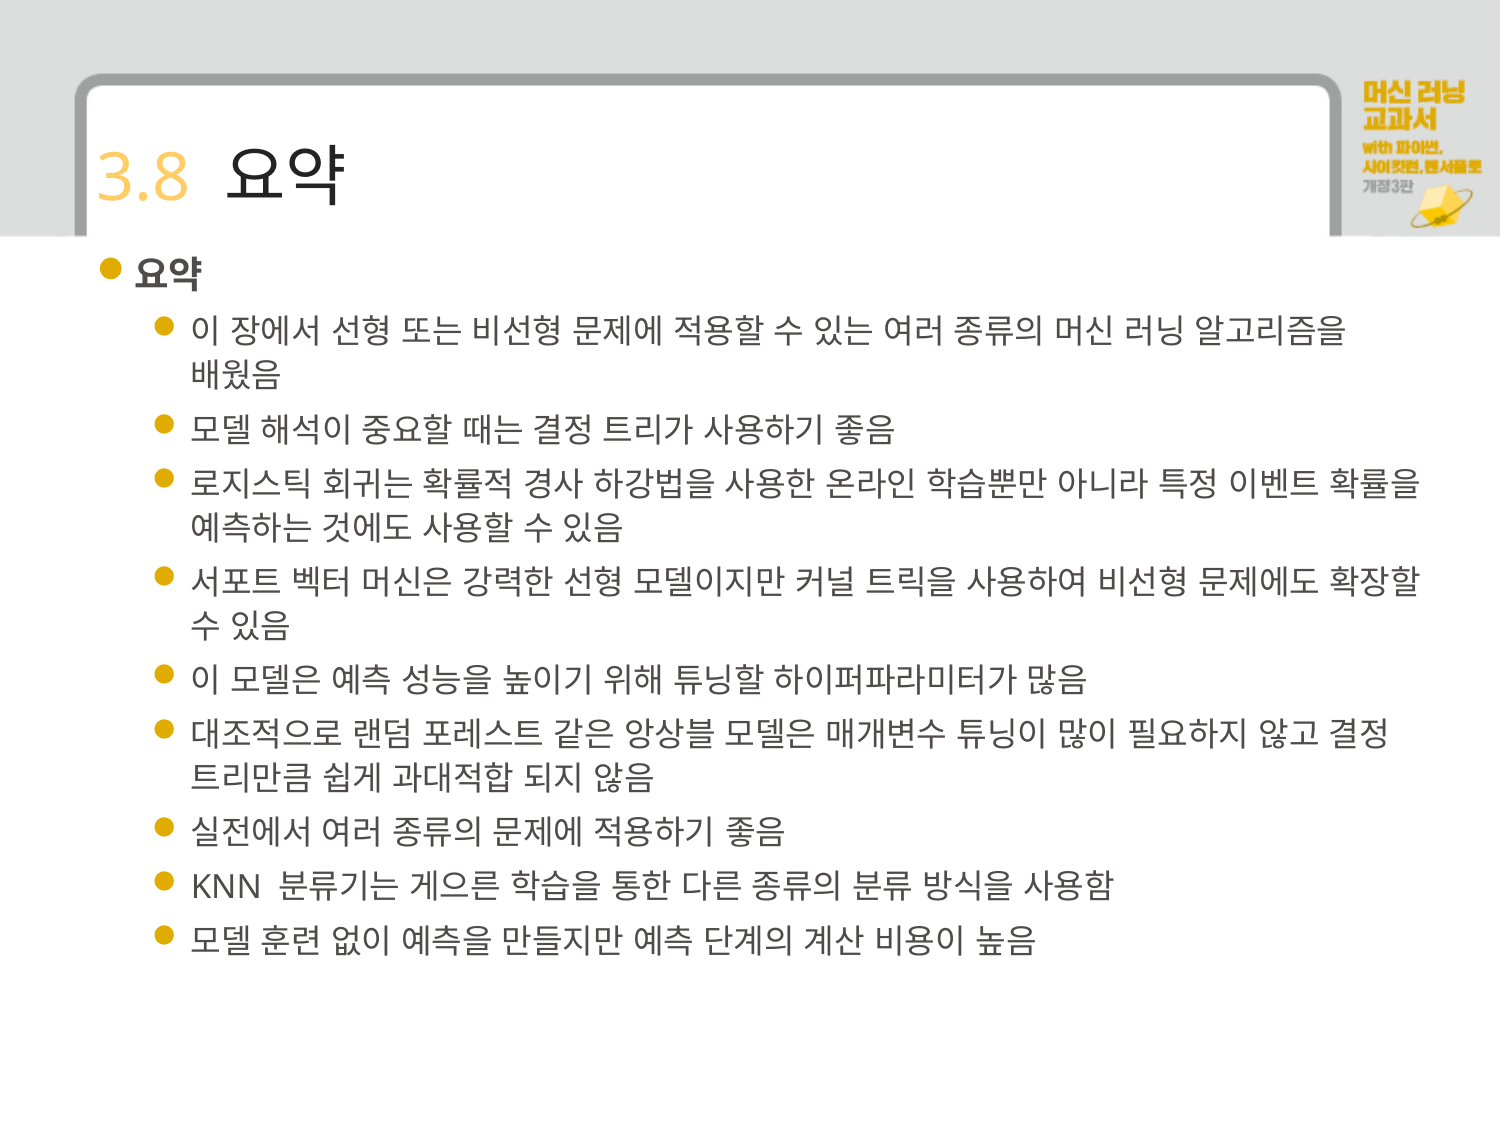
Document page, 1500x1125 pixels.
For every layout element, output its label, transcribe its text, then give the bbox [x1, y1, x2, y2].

list 요약 이 장에서 선형 또는 비선형 문제에 적용할 수 있는 여러 종류의 머신 러닝 알고리즘을 배웠음 모델 해석이 중요할 때는 결정 트리가 사용하기 좋음 로지스틱 회귀는 확률적 경사 하강법을 사용한 온라인 학습뿐만 아니라 특정 이벤트 확률을 예측하는 것에도 사용할 수 있음 서포트 벡터 머신은 강력한 선형 모델이지만 커널 트릭을 사용하여 비선형 문제에도 확장할 수 있음 이 모델은 예측 성능을 높이기 위해 튜닝할 하이퍼파라미터가 많음 대조적으로 랜덤 포레스트 같은 앙상블 모델은 매개변수 튜닝이 많이 필요하지 않고 결정 트리만큼 쉽게 과대적합 되지 않음 실전에서 여러 종류의 문제에 적용하기 좋음 KNN 분류기는 게으른 학습을 통한 다른 종류의 분류 방식을 사용함 모델 훈련 없이 예측을 만들지만 예측 단계의 계산 비용이 높음 [81, 239, 1450, 1054]
title 3.8 요약 [81, 90, 1412, 222]
picture [0, 0, 1500, 1125]
